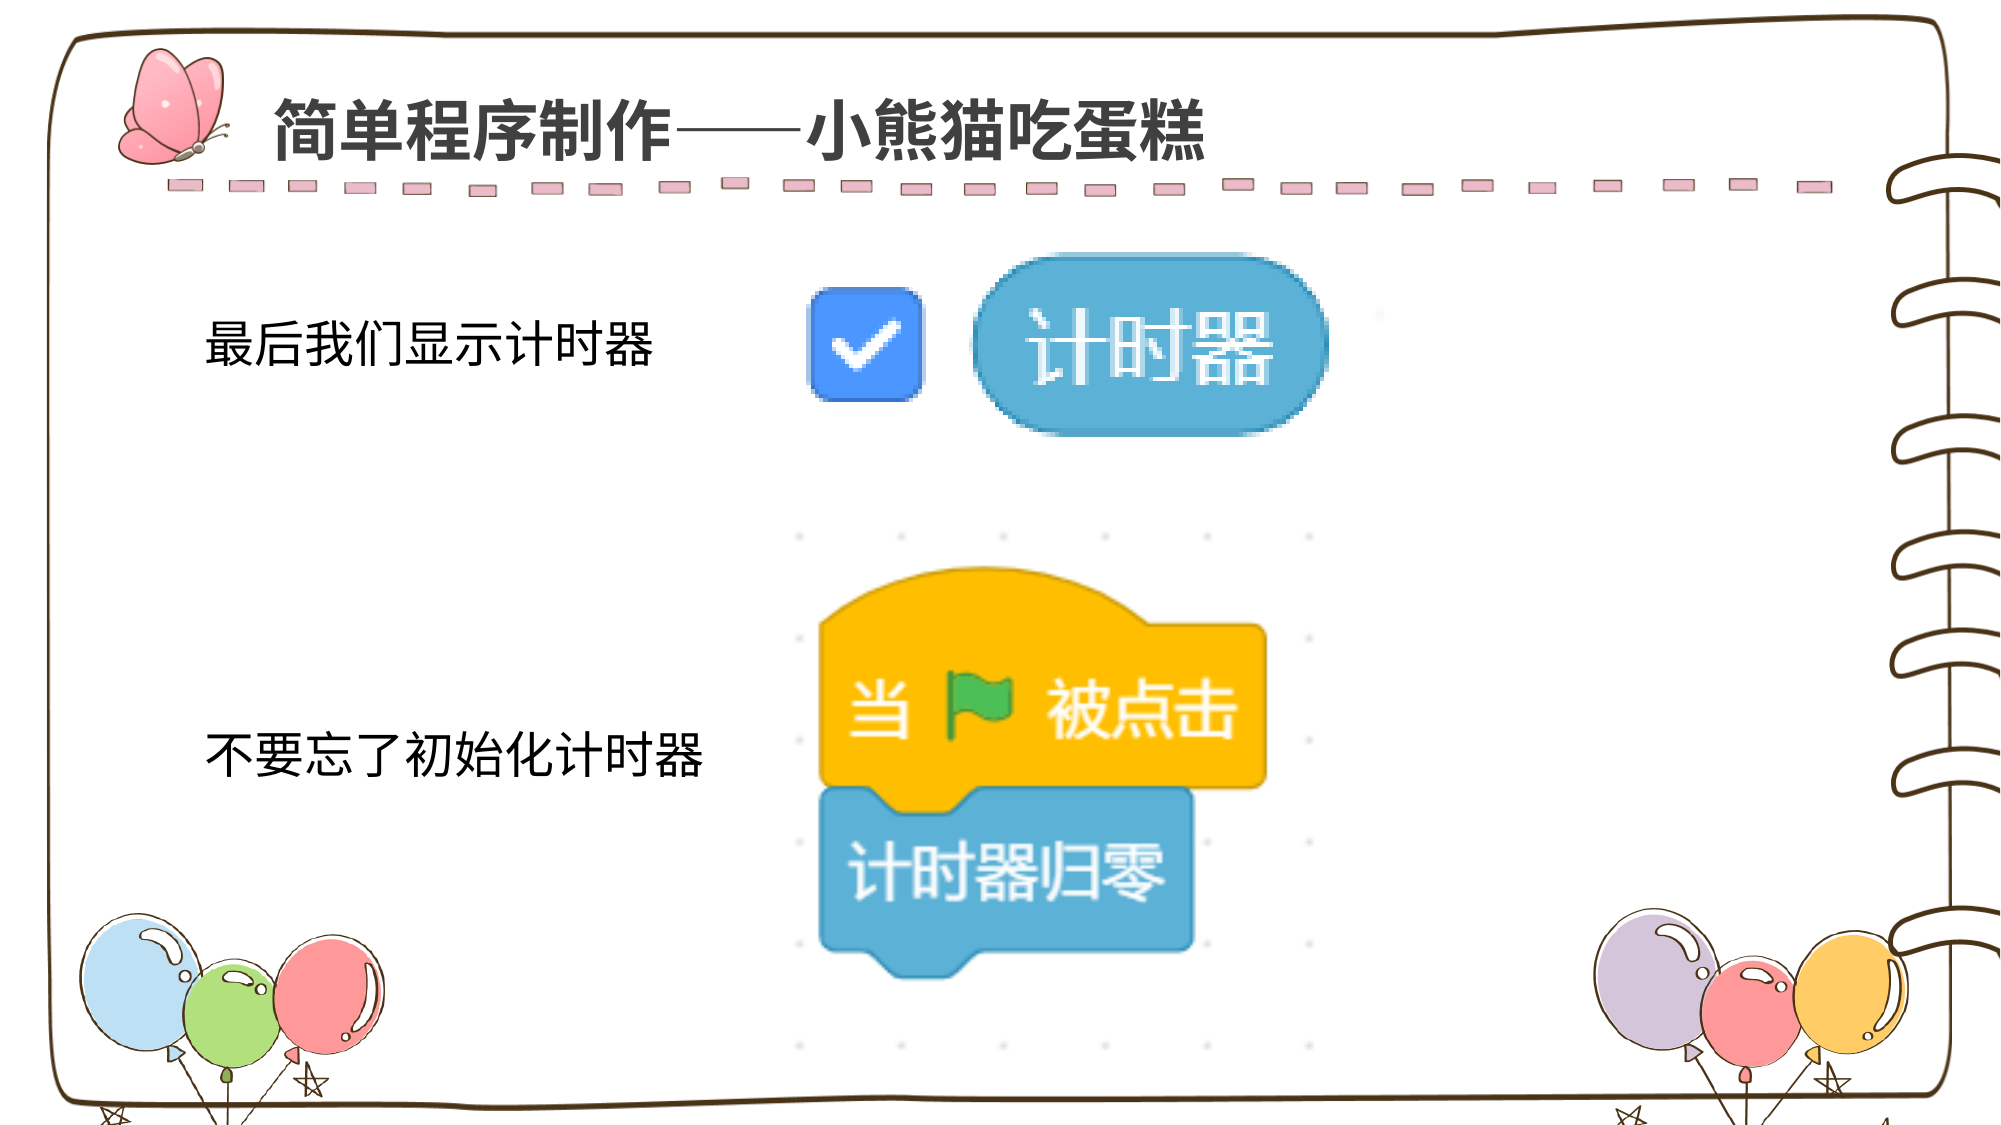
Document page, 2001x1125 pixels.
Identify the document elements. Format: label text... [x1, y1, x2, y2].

picture [46, 14, 2001, 1125]
text_box 不要忘了初始化计时器 [189, 715, 731, 791]
text_box 最后我们显示计时器 [189, 305, 731, 380]
text_box 简单程序制作——小熊猫吃蛋糕 [257, 81, 1285, 177]
